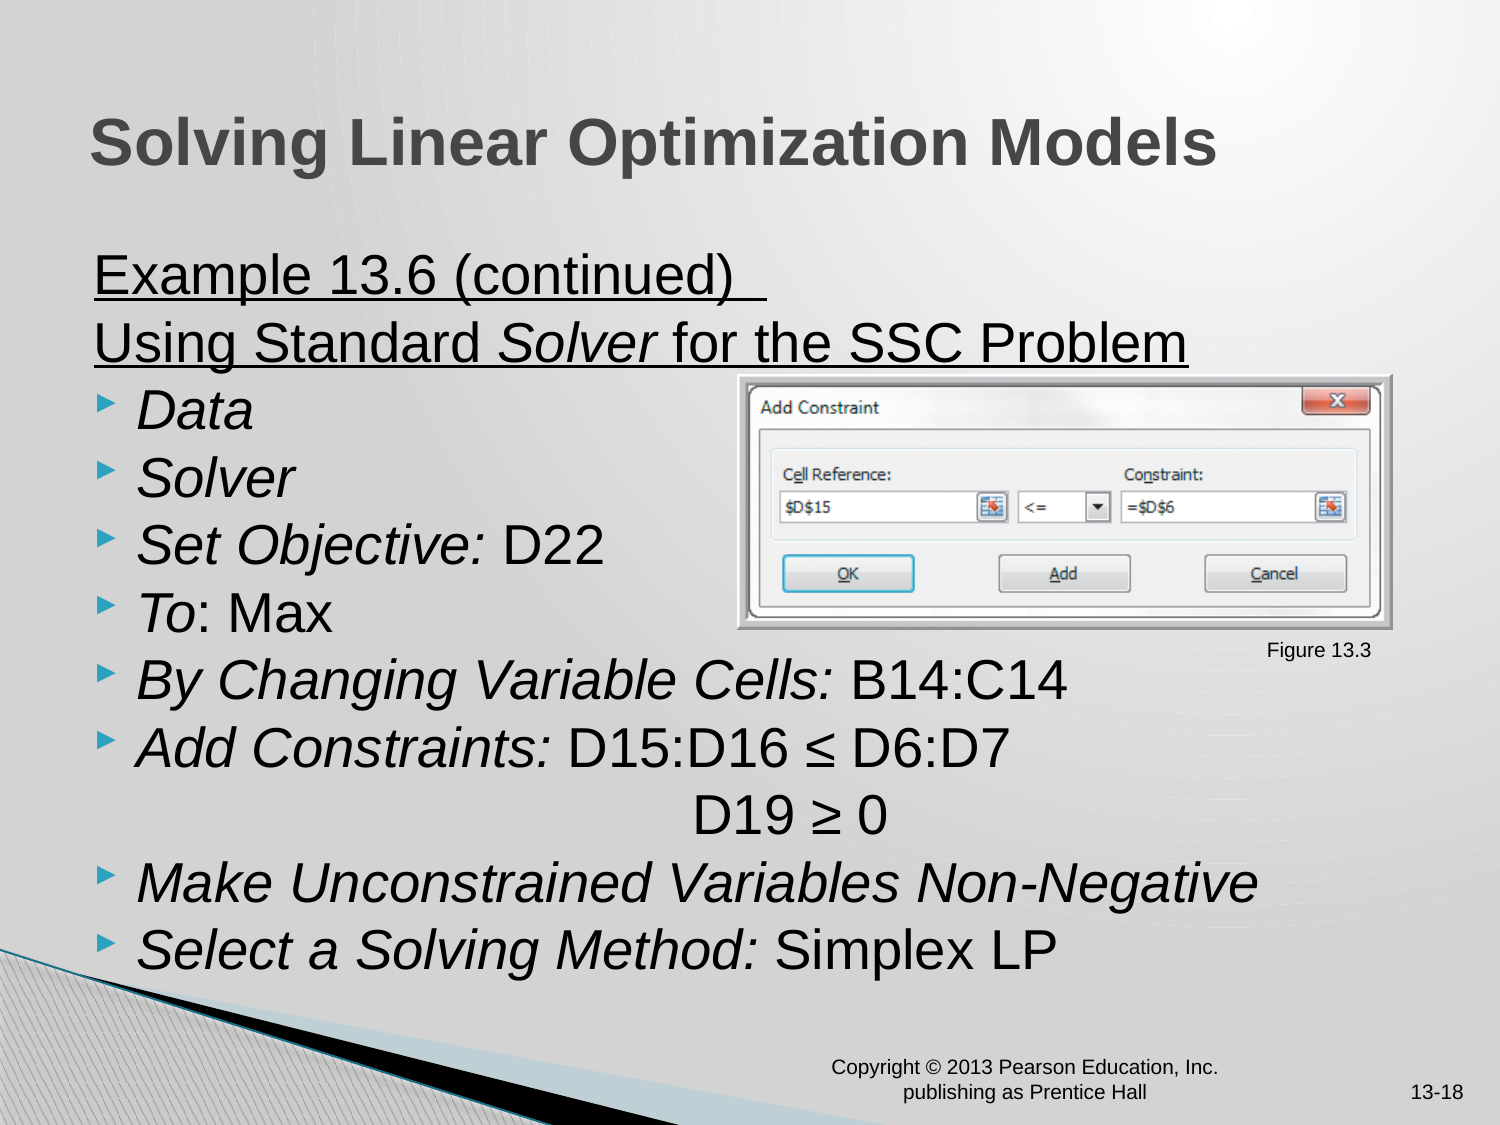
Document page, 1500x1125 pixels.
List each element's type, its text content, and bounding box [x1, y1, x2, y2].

slide_number 13-18 [1362, 1051, 1479, 1112]
footer Copyright © 2013 Pearson Education, Inc. publishing as Prentice Hall [812, 1051, 1238, 1112]
text_box Figure 13.3 [1252, 642, 1387, 669]
list Example 13.6 (continued) Using Standard Solver for the SSC Problem Data Solver Set Objective: D22 To: Max By Changing Variable Cells: B14:C14 Add Constraints: D15:D16 ≤ D6:D7 D19 ≥ 0 Make Unconstrained Variables Non-Negative Select a Solving Method: Simplex LP [60, 230, 1412, 1026]
title Solving Linear Optimization Models [75, 45, 1425, 233]
picture [737, 374, 1394, 630]
